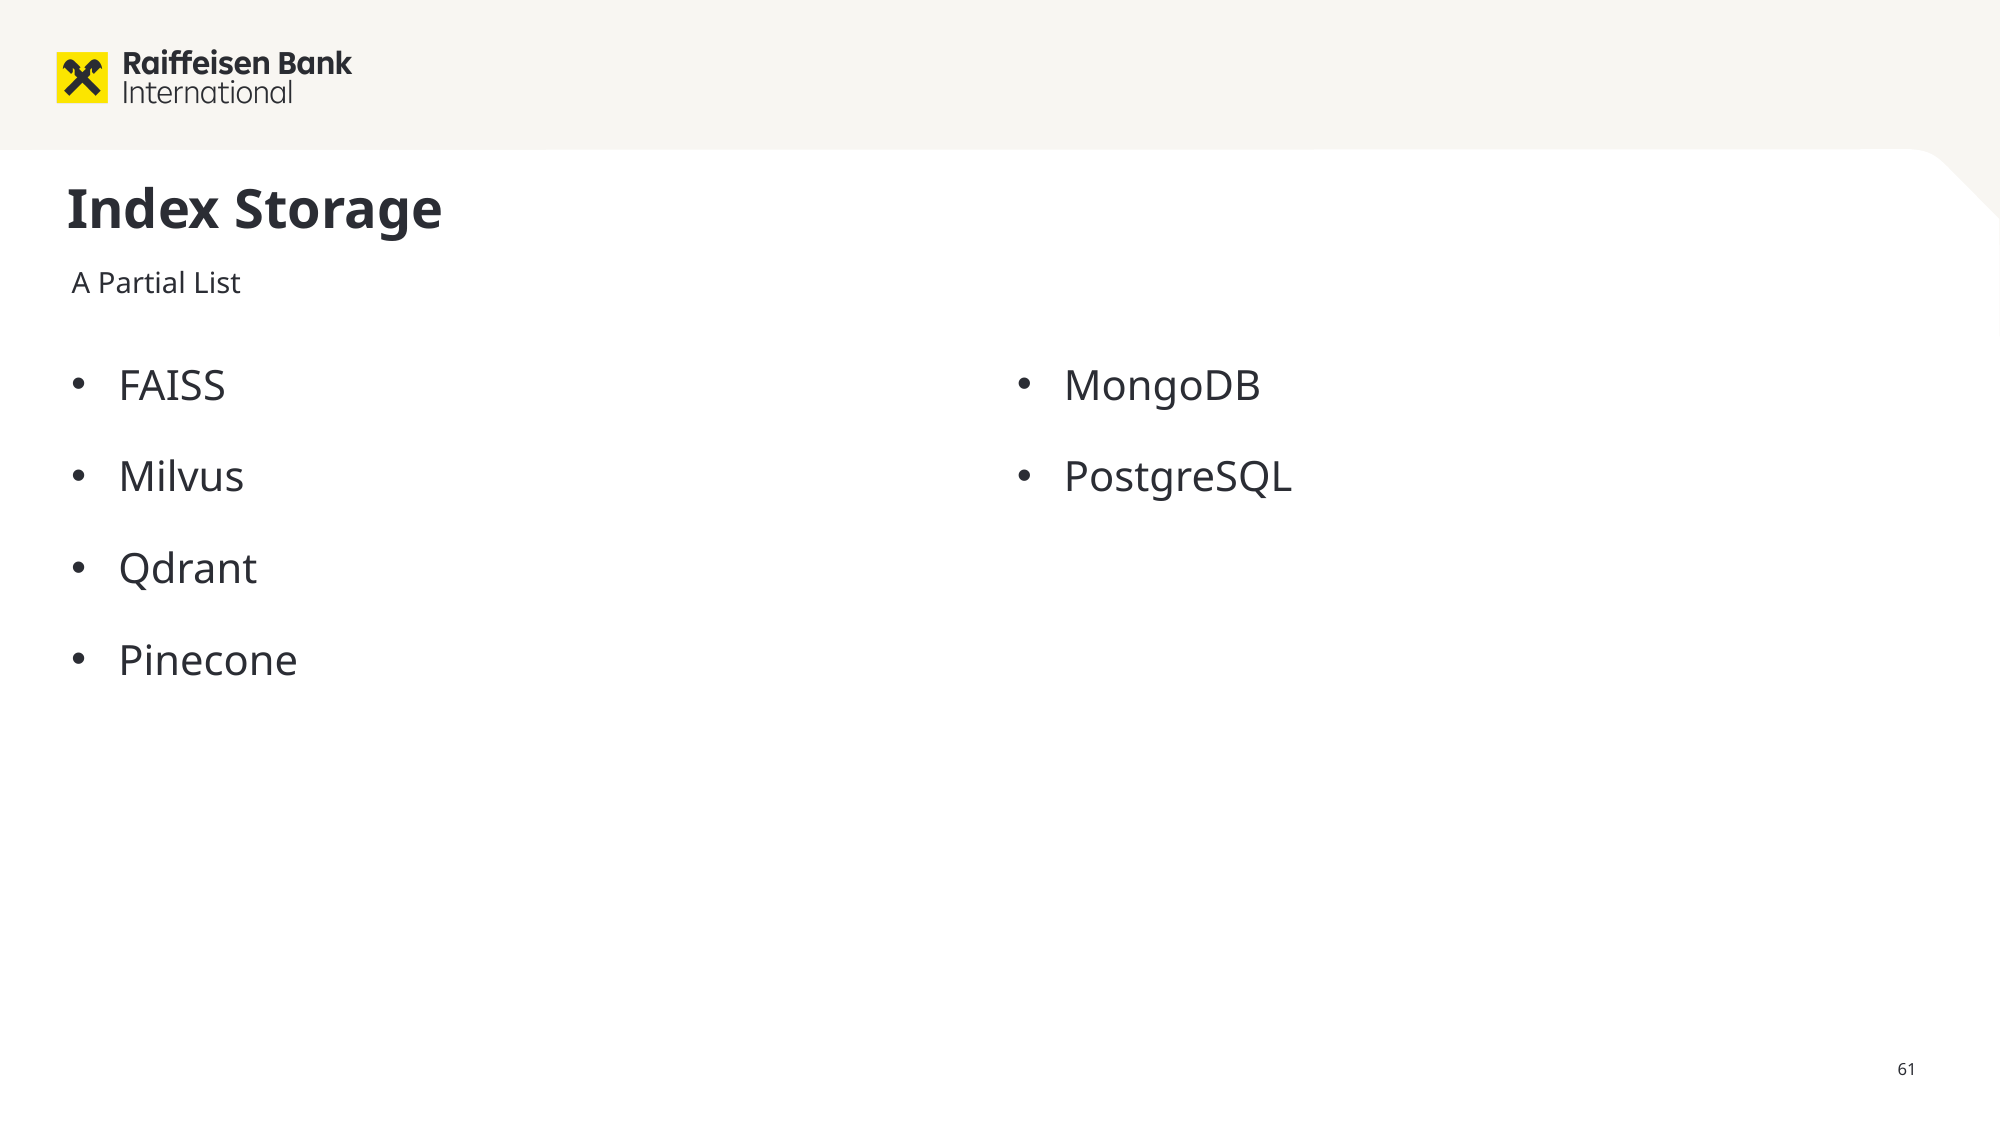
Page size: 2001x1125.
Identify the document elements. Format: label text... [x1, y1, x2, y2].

list FAISS Milvus Qdrant Pinecone [71, 346, 923, 890]
list MongoDB PostgreSQL [1016, 346, 1868, 890]
title Index Storage [67, 181, 1485, 232]
list A Partial List [71, 255, 1929, 290]
picture [35, 30, 374, 125]
